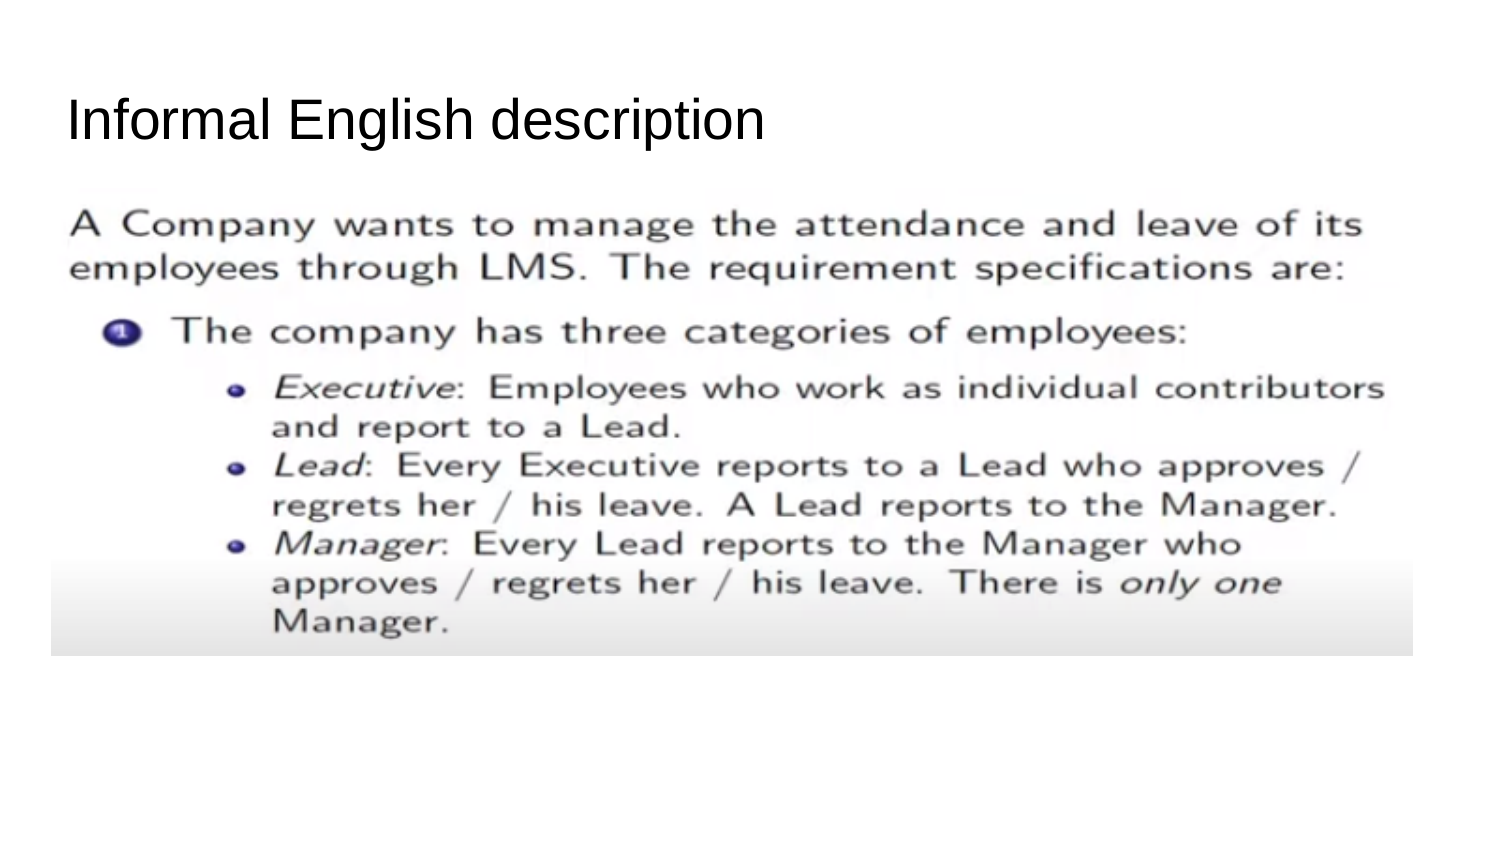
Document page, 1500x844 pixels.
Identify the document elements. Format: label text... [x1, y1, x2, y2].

picture [50, 188, 1413, 656]
title Informal English description [51, 72, 1449, 167]
